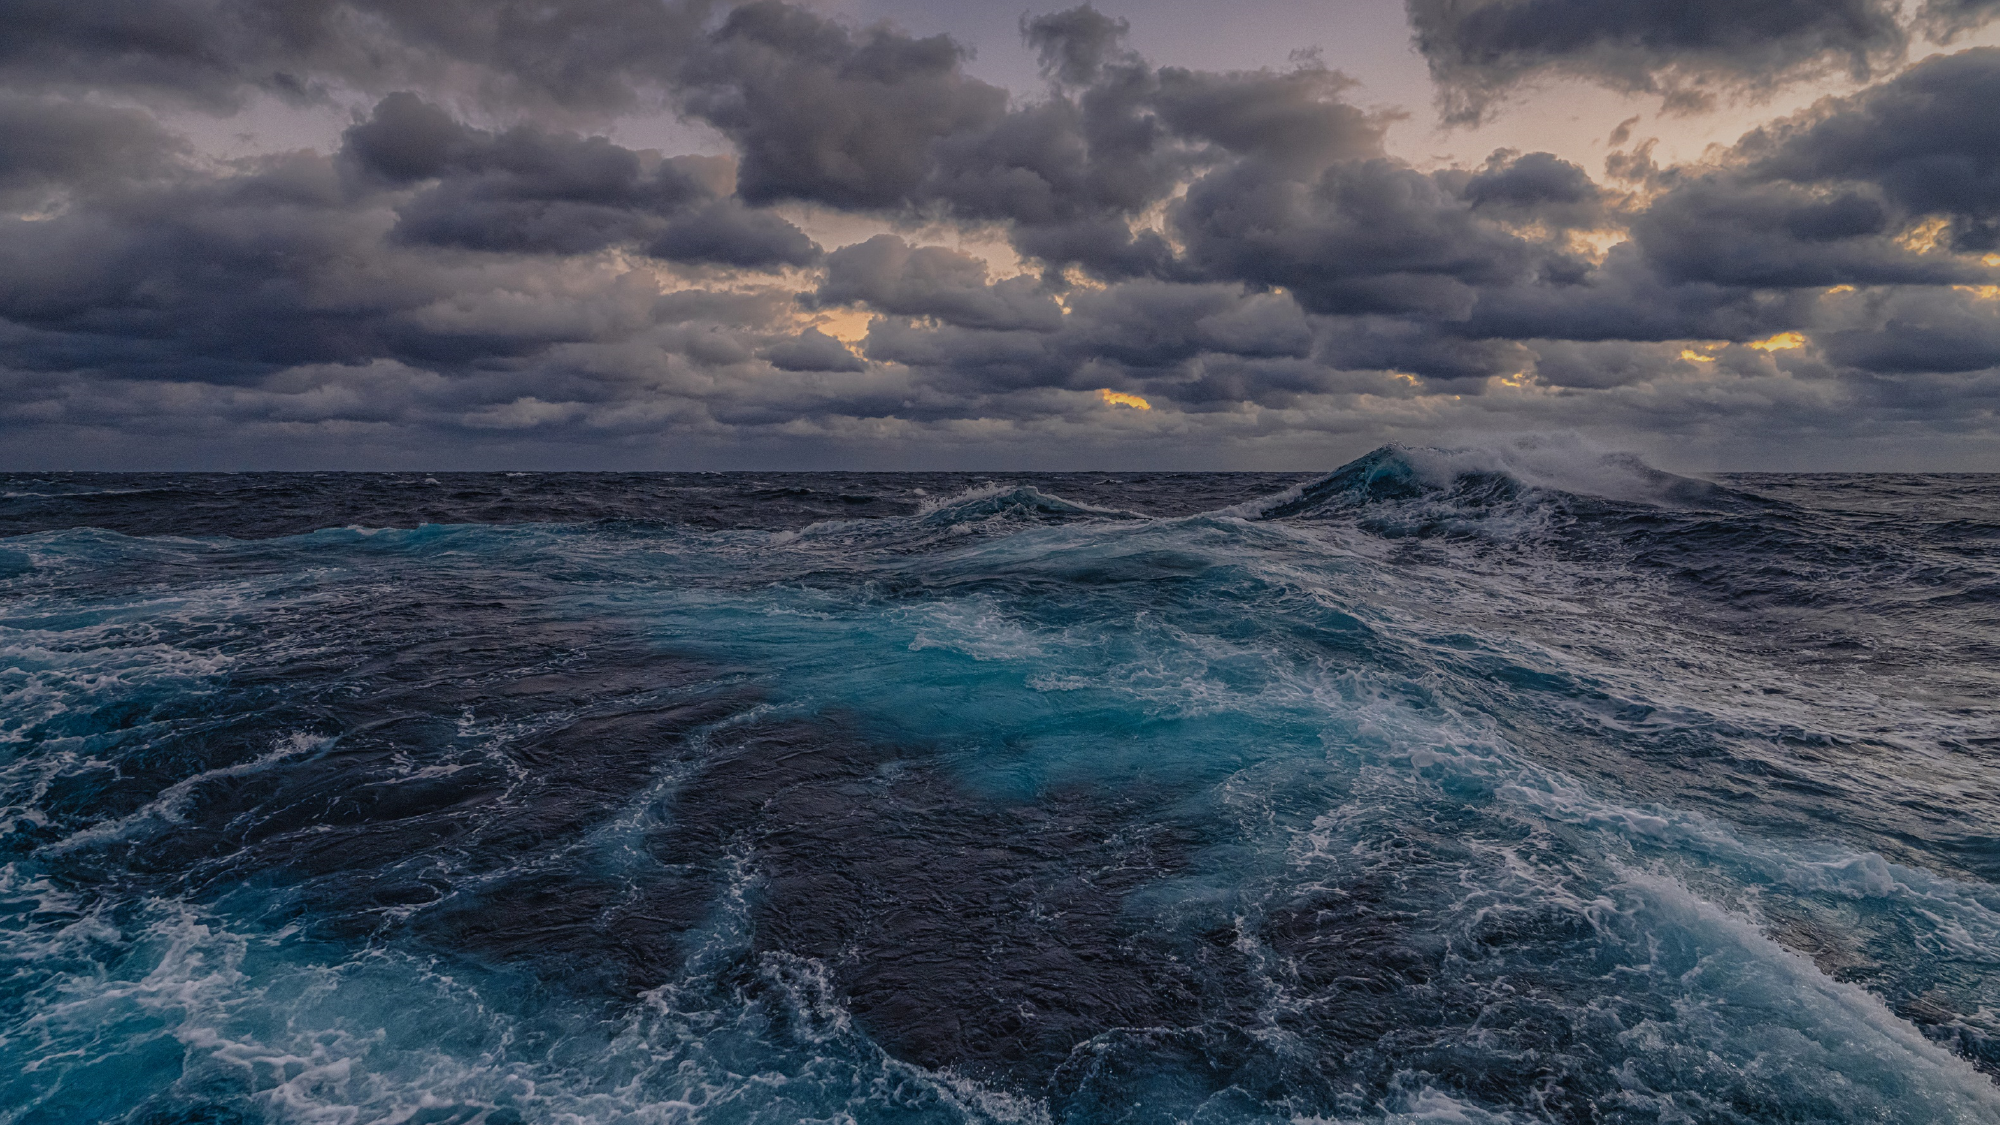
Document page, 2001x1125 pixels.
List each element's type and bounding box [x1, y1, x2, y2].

list [0, 0, 2000, 1125]
